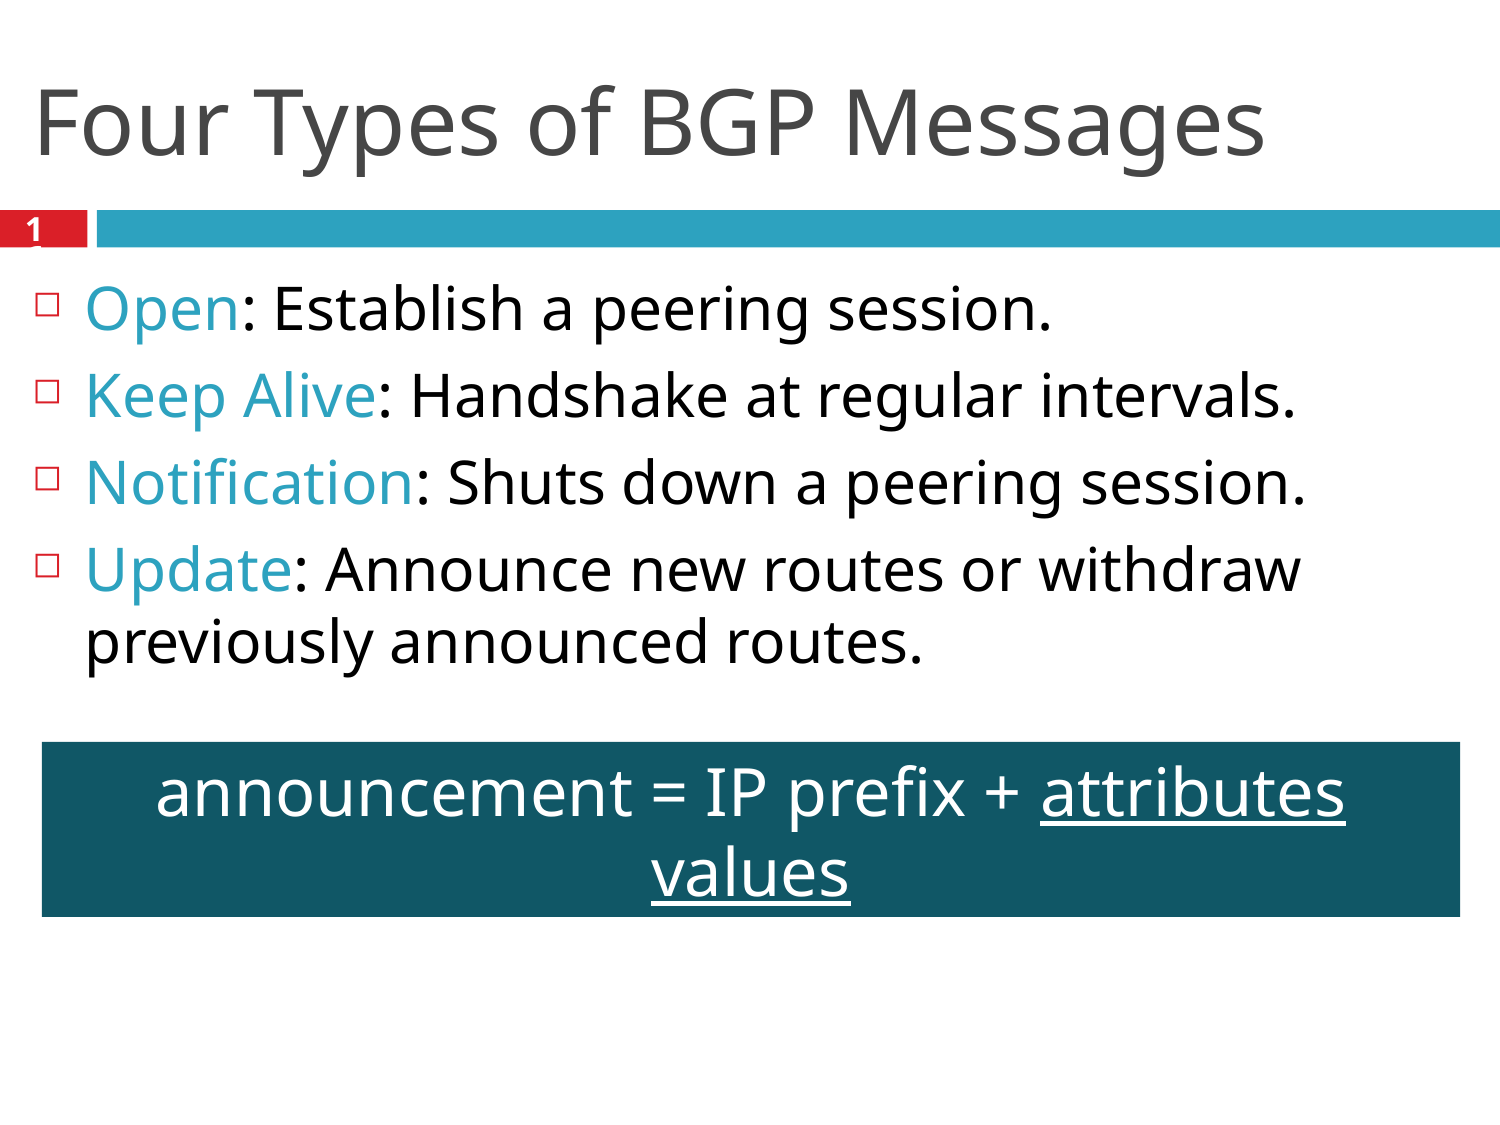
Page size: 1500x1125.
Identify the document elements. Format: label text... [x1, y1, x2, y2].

title Four Types of BGP Messages [24, 36, 1476, 201]
text_box announcement = IP prefix + attributes values [41, 741, 1461, 917]
list Open: Establish a peering session. Keep Alive: Handshake at regular intervals. Notification: Shuts down a peering session. Update: Announce new routes or withdraw previously announced routes. [24, 261, 1476, 709]
slide_number 16 [17, 204, 71, 258]
